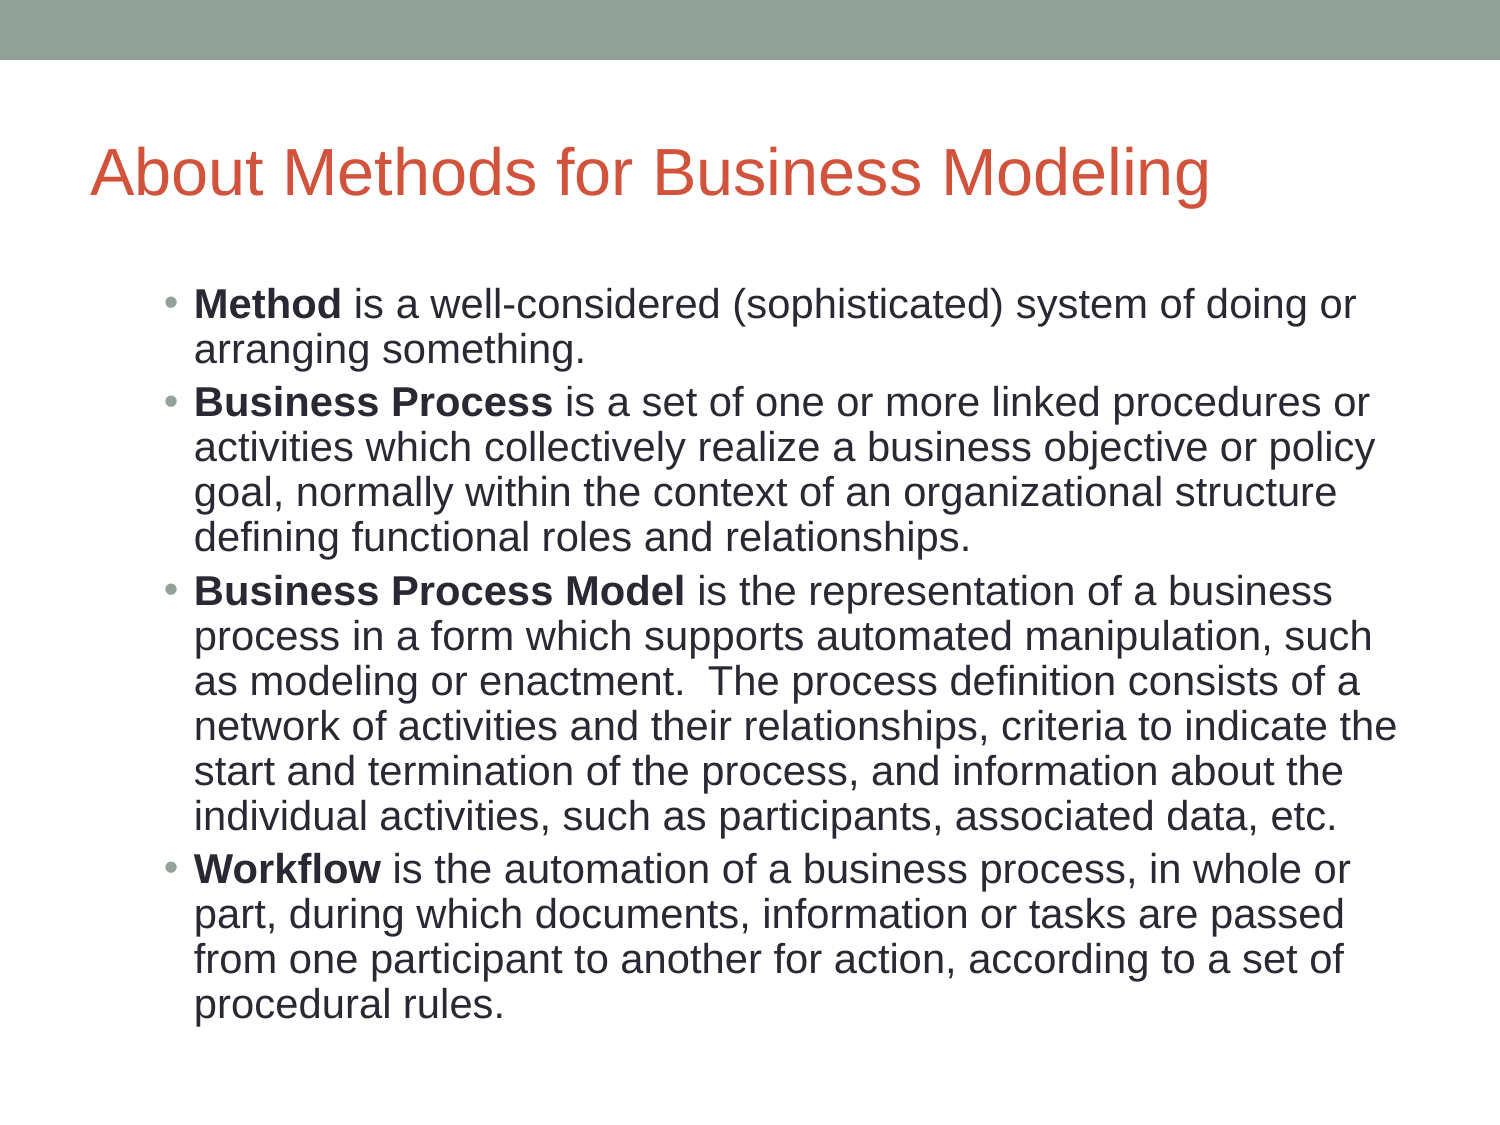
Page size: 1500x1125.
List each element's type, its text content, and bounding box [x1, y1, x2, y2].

list Method is a well-considered (sophisticated) system of doing or arranging something. Business Process is a set of one or more linked procedures or activities which collectively realize a business objective or policy goal, normally within the context of an organizational structure defining functional roles and relationships. Business Process Model is the representation of a business process in a form which supports automated manipulation, such as modeling or enactment. The process definition consists of a network of activities and their relationships, criteria to indicate the start and termination of the process, and information about the individual activities, such as participants, associated data, etc. Workflow is the automation of a business process, in whole or part, during which documents, information or tasks are passed from one participant to another for action, according to a set of procedural rules. [77, 275, 1428, 1071]
title About Methods for Business Modeling [75, 87, 1425, 250]
